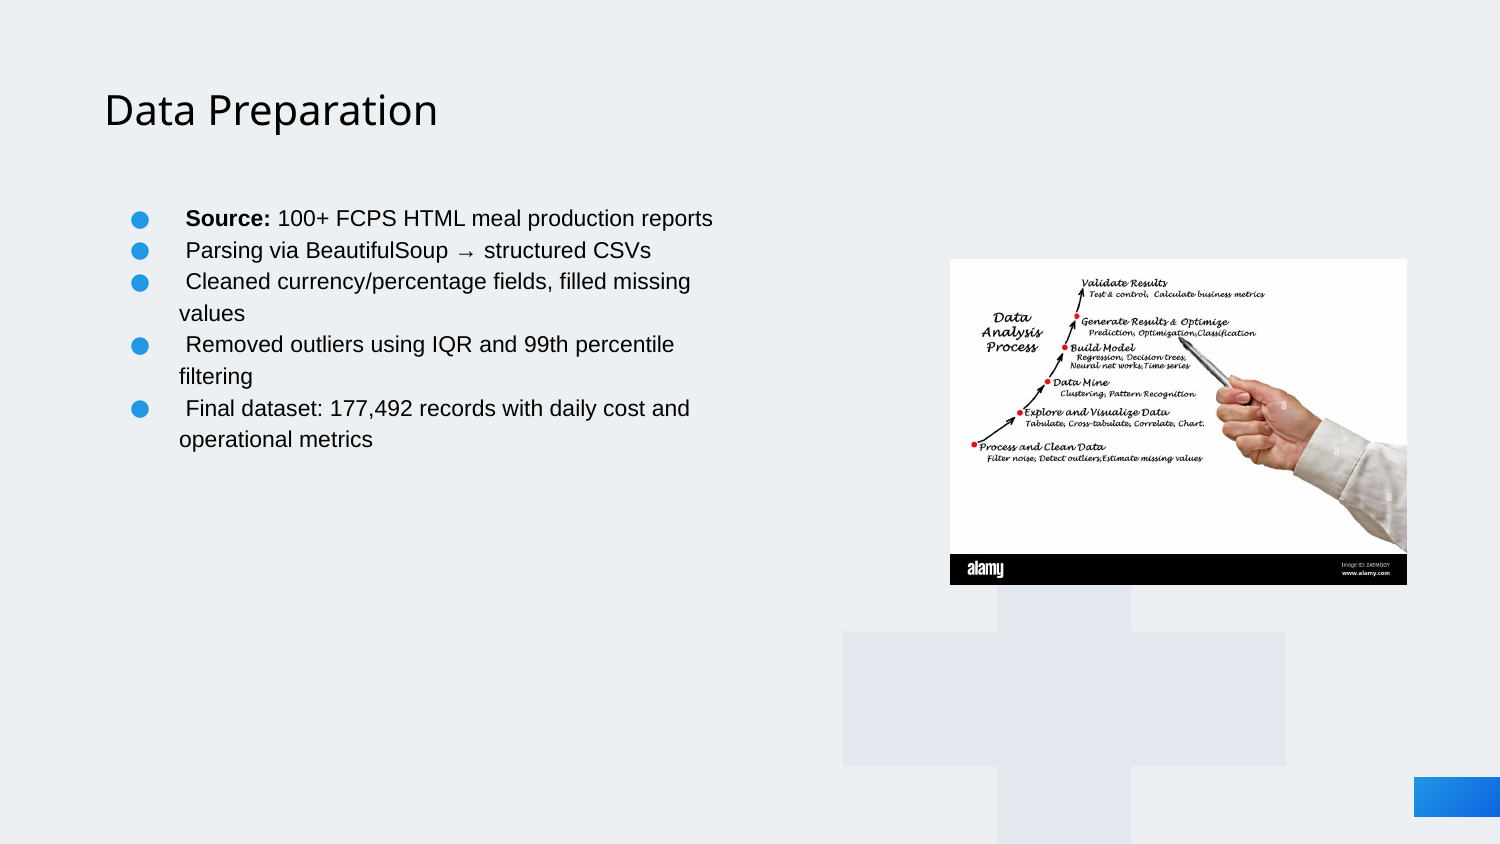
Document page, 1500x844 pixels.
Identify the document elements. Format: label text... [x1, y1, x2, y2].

list Source: 100+ FCPS HTML meal production reports Parsing via BeautifulSoup → structured CSVs Cleaned currency/percentage fields, filled missing values Removed outliers using IQR and 99th percentile filtering Final dataset: 177,492 records with daily cost and operational metrics [92, 188, 765, 765]
title Data Preparation [92, 72, 765, 138]
picture [950, 258, 1407, 585]
